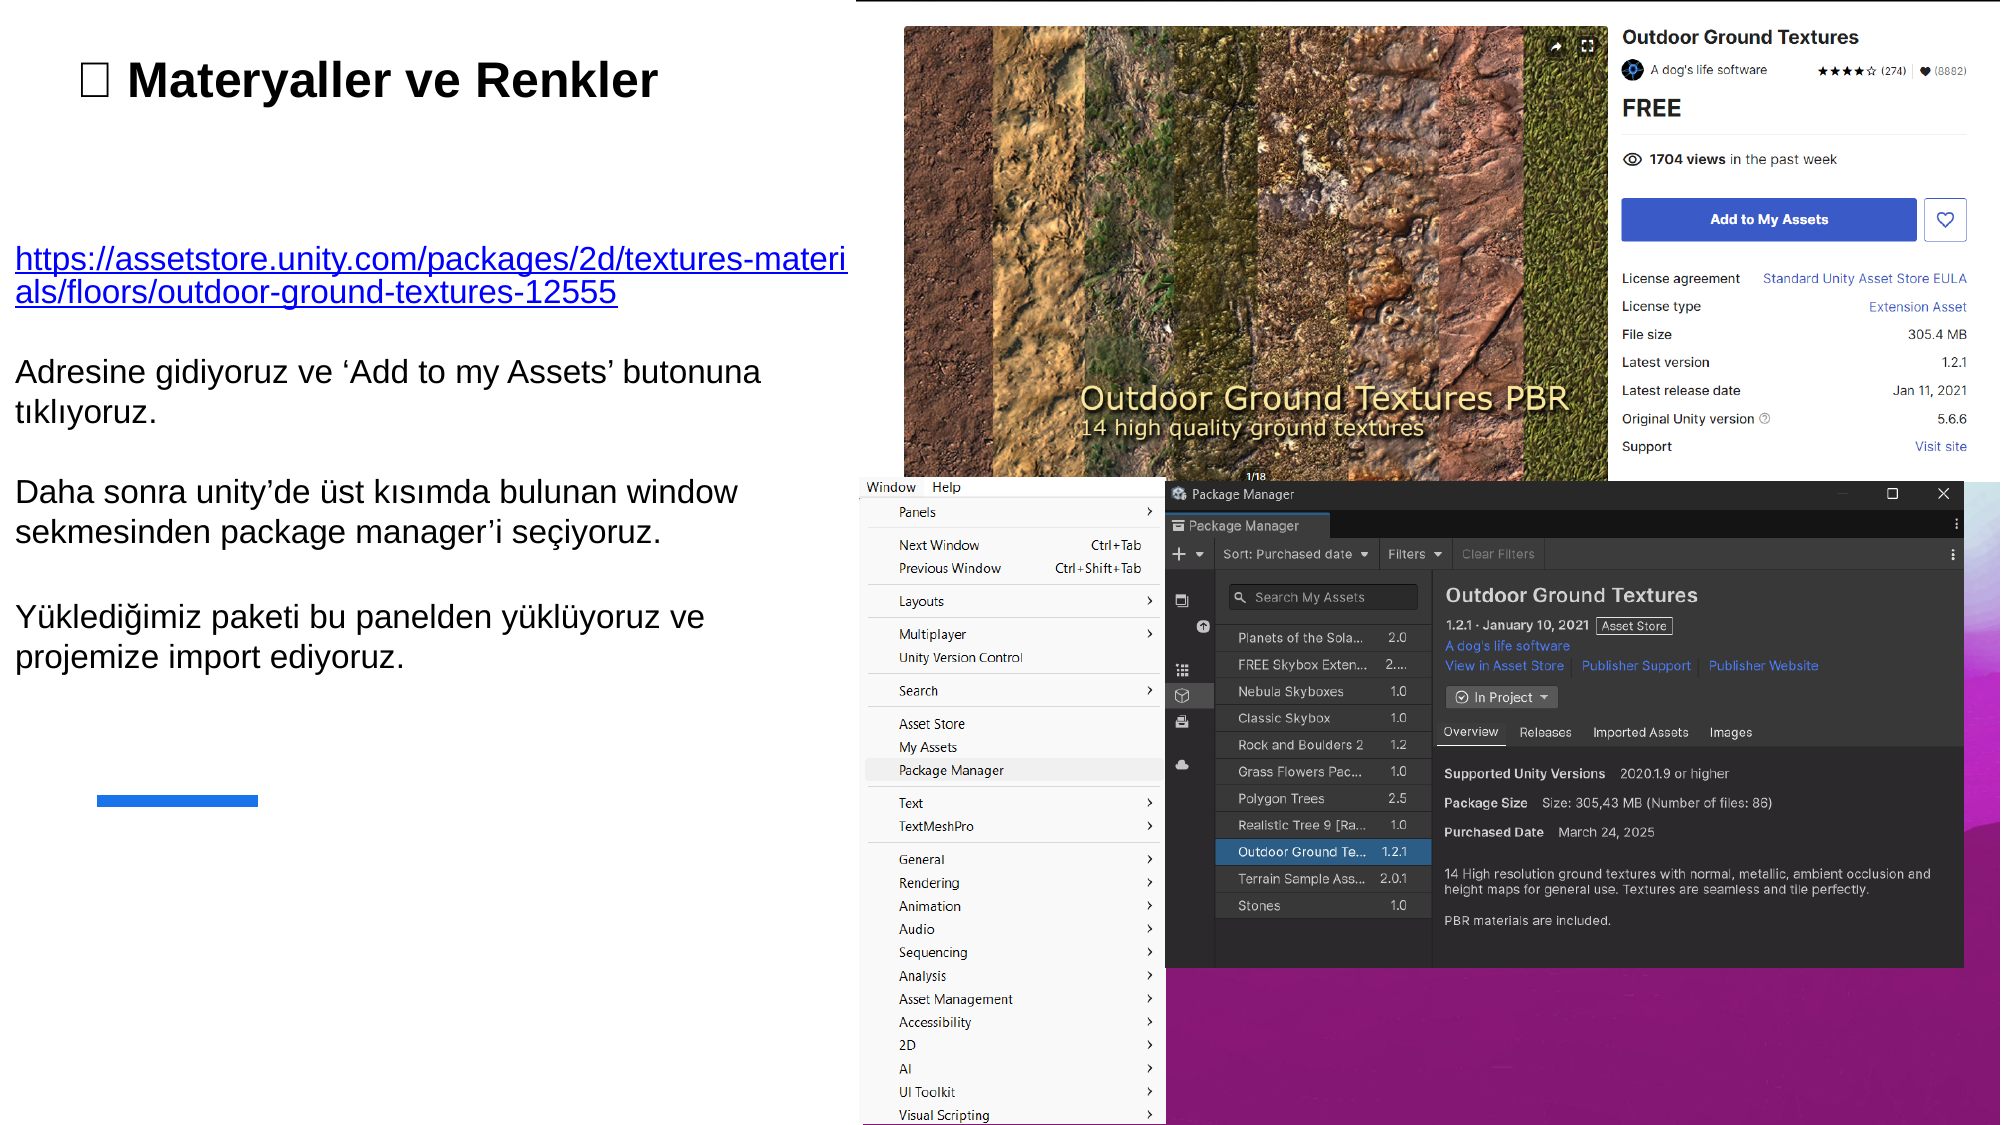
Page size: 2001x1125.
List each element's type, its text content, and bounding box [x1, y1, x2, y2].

title 🎨 Materyaller ve Renkler [68, 46, 795, 195]
picture [856, 0, 2000, 1125]
text_box [0, 0, 859, 1125]
text_box https://assetstore.unity.com/packages/2d/textures-materials/floors/outdoor-ground-textures-12555 Adresine gidiyoruz ve ‘Add to my Assets’ butonuna tıklıyoruz. Daha sonra unity’de üst kısımda bulunan window sekmesinden package manager’i seçiyoruz. Yüklediğimiz paketi bu panelden yüklüyoruz ve projemize import ediyoruz. [7, 229, 856, 689]
